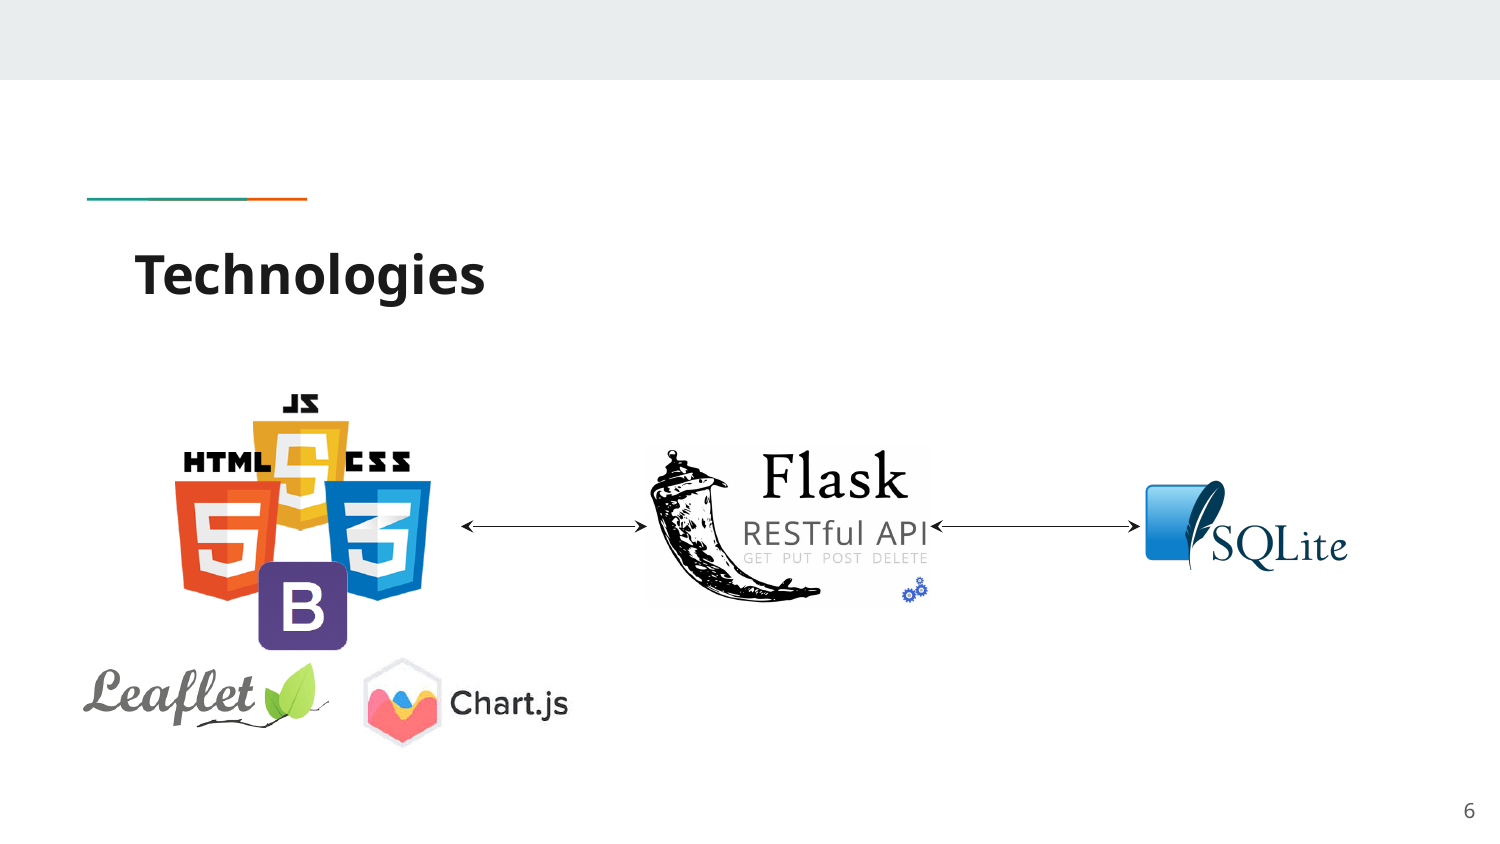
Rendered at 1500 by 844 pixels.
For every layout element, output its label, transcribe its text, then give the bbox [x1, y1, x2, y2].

picture [646, 446, 931, 607]
picture [1139, 475, 1354, 578]
slide_number ‹#› [1400, 779, 1491, 844]
picture [83, 366, 584, 783]
title Technologies [119, 224, 1381, 313]
